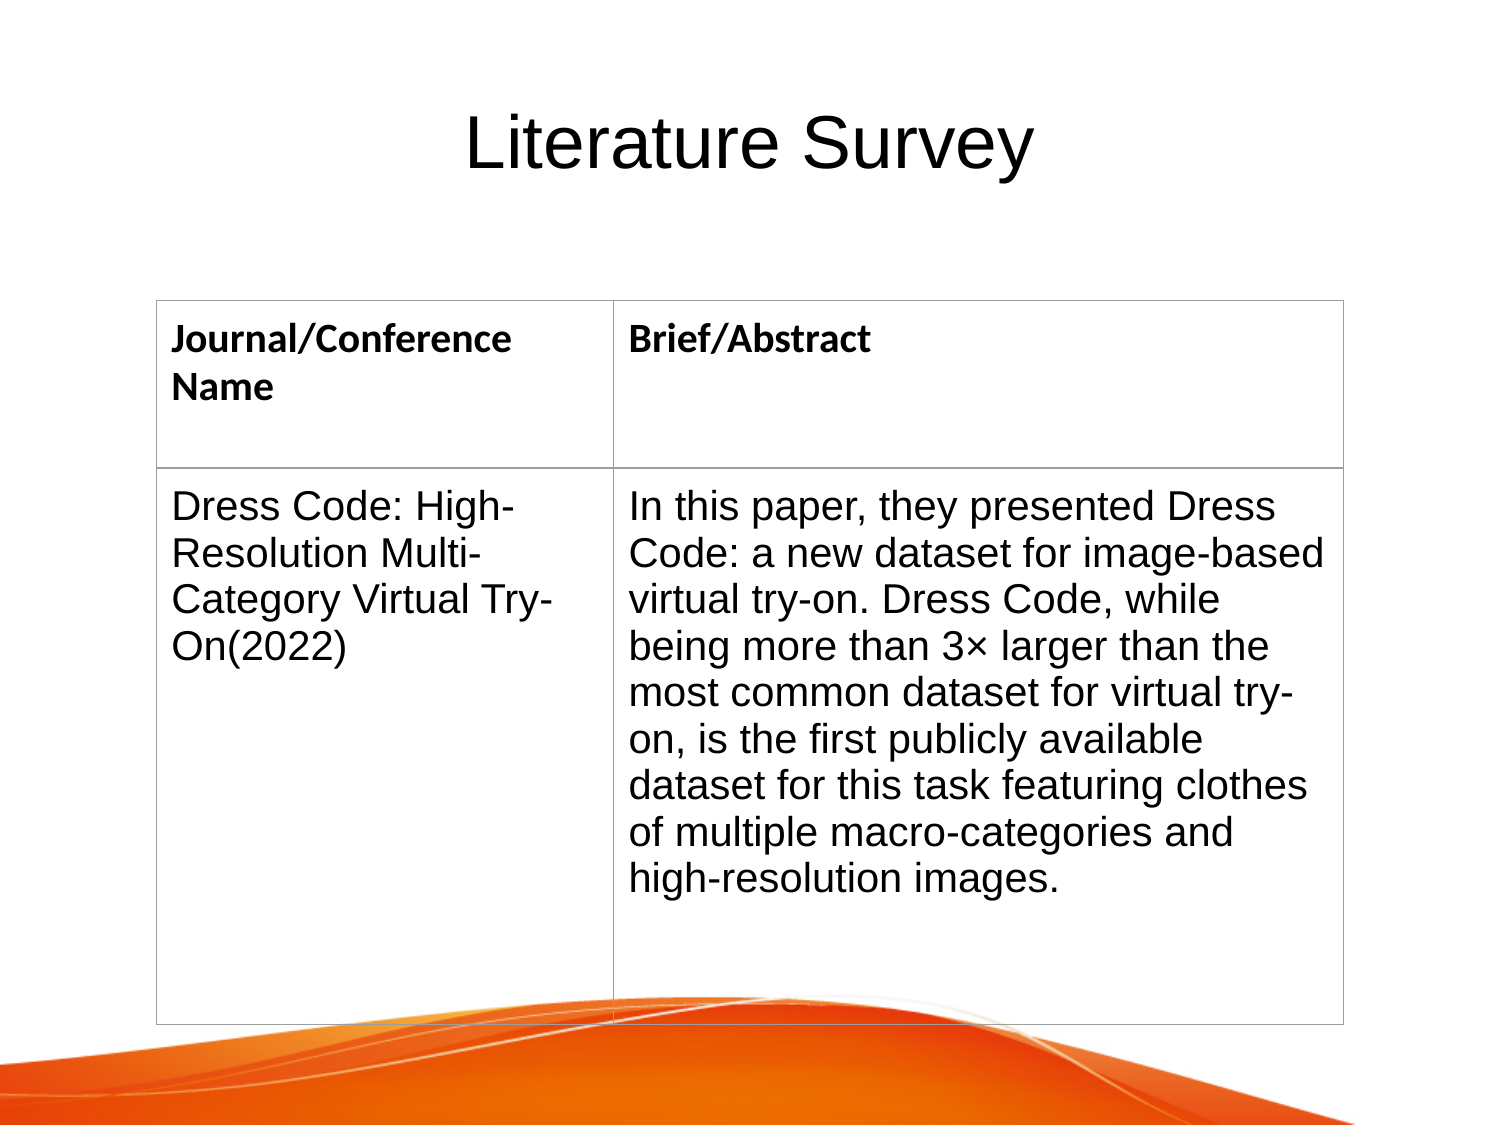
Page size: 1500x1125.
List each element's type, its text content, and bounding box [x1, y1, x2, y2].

list [22, 262, 1426, 1006]
title Literature Survey [74, 44, 1426, 233]
table_cell In this paper, they presented Dress Code: a new dataset for image-based virtual try-on. Dress Code, while being more than 3× larger than the most common dataset for virtual try-on, is the first publicly available dataset for this task featuring clothes of multiple macro-categories and high-resolution images. [614, 469, 1343, 1024]
slide_number [1074, 1024, 1425, 1103]
table_cell Dress Code: High-Resolution Multi-Category Virtual Try-On(2022) [157, 469, 613, 1024]
picture [0, 0, 1500, 1125]
table_header Brief/Abstract [614, 301, 1343, 467]
table_header Journal/Conference Name [157, 301, 613, 467]
